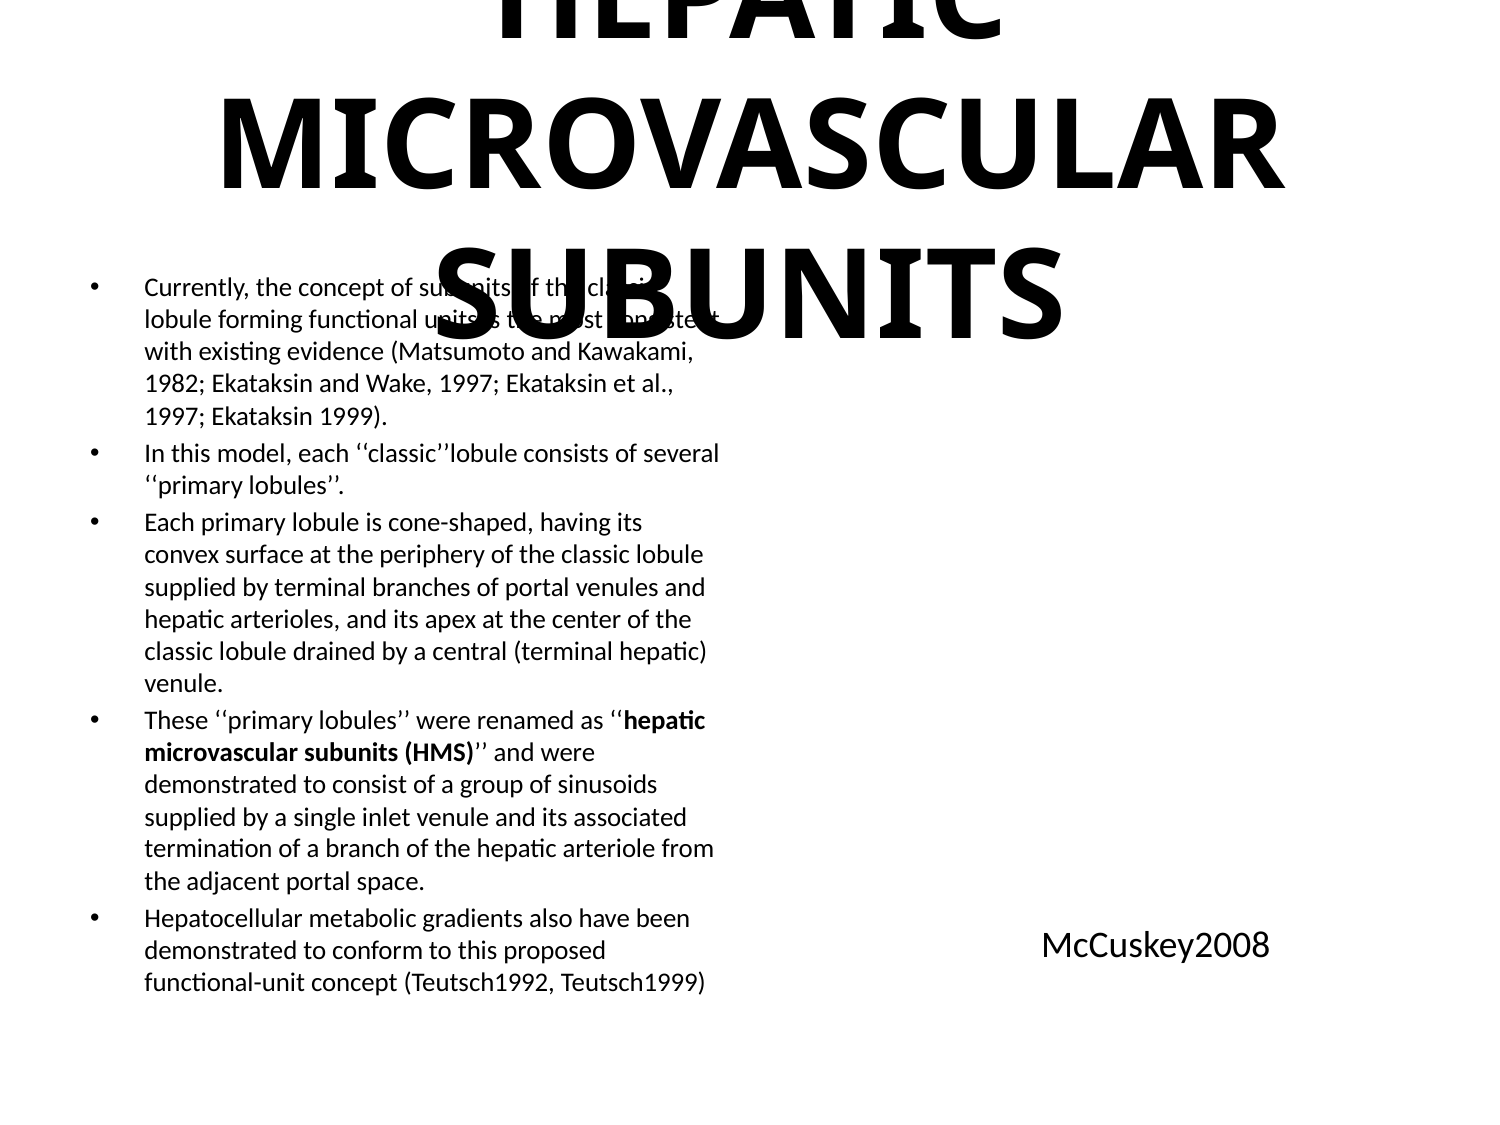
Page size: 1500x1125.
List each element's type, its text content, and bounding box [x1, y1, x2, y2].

title Hepatic Microvascular Subunits [75, 45, 1425, 233]
list Currently, the concept of subunits of the classic lobule forming functional units is the most consistent with existing evidence (Matsumoto and Kawakami, 1982; Ekataksin and Wake, 1997; Ekataksin et al., 1997; Ekataksin 1999). In this model, each ‘‘classic’’lobule consists of several ‘‘primary lobules’’. Each primary lobule is cone-shaped, having its convex surface at the periphery of the classic lobule supplied by terminal branches of portal venules and hepatic arterioles, and its apex at the center of the classic lobule drained by a central (terminal hepatic) venule. These ‘‘primary lobules’’ were renamed as ‘‘hepatic microvascular subunits (HMS)’’ and were demonstrated to consist of a group of sinusoids supplied by a single inlet venule and its associated termination of a branch of the hepatic arteriole from the adjacent portal space. Hepatocellular metabolic gradients also have been demonstrated to conform to this proposed functional-unit concept (Teutsch1992, Teutsch1999) [75, 262, 738, 1005]
text_box McCuskey2008 [1026, 912, 1286, 973]
